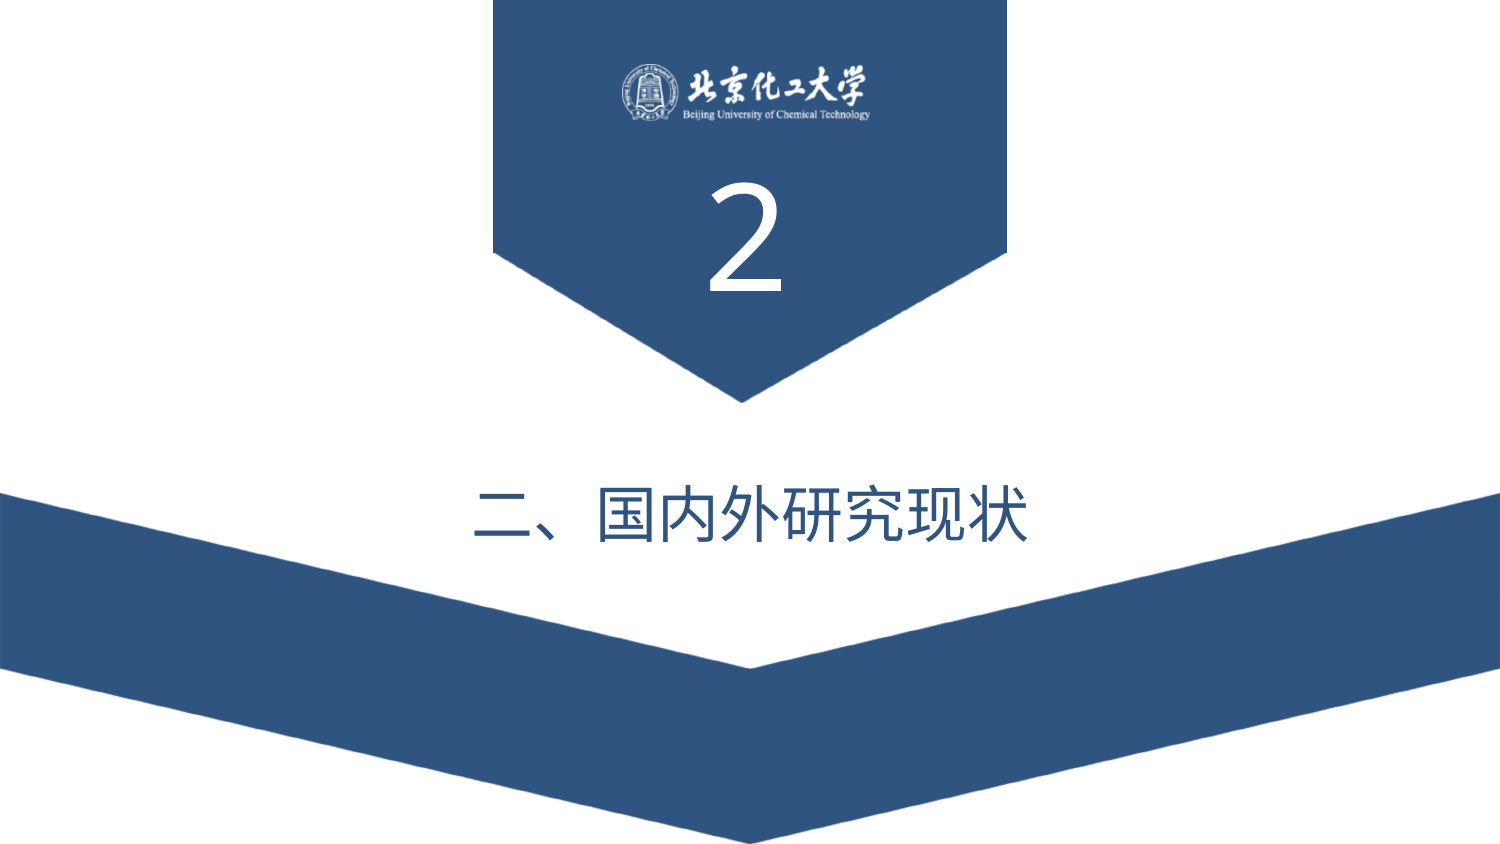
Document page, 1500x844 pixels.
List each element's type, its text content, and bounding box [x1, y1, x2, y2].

picture [493, 0, 1007, 403]
text_box 二、国内外研究现状 [403, 461, 1099, 493]
picture [0, 493, 1500, 844]
